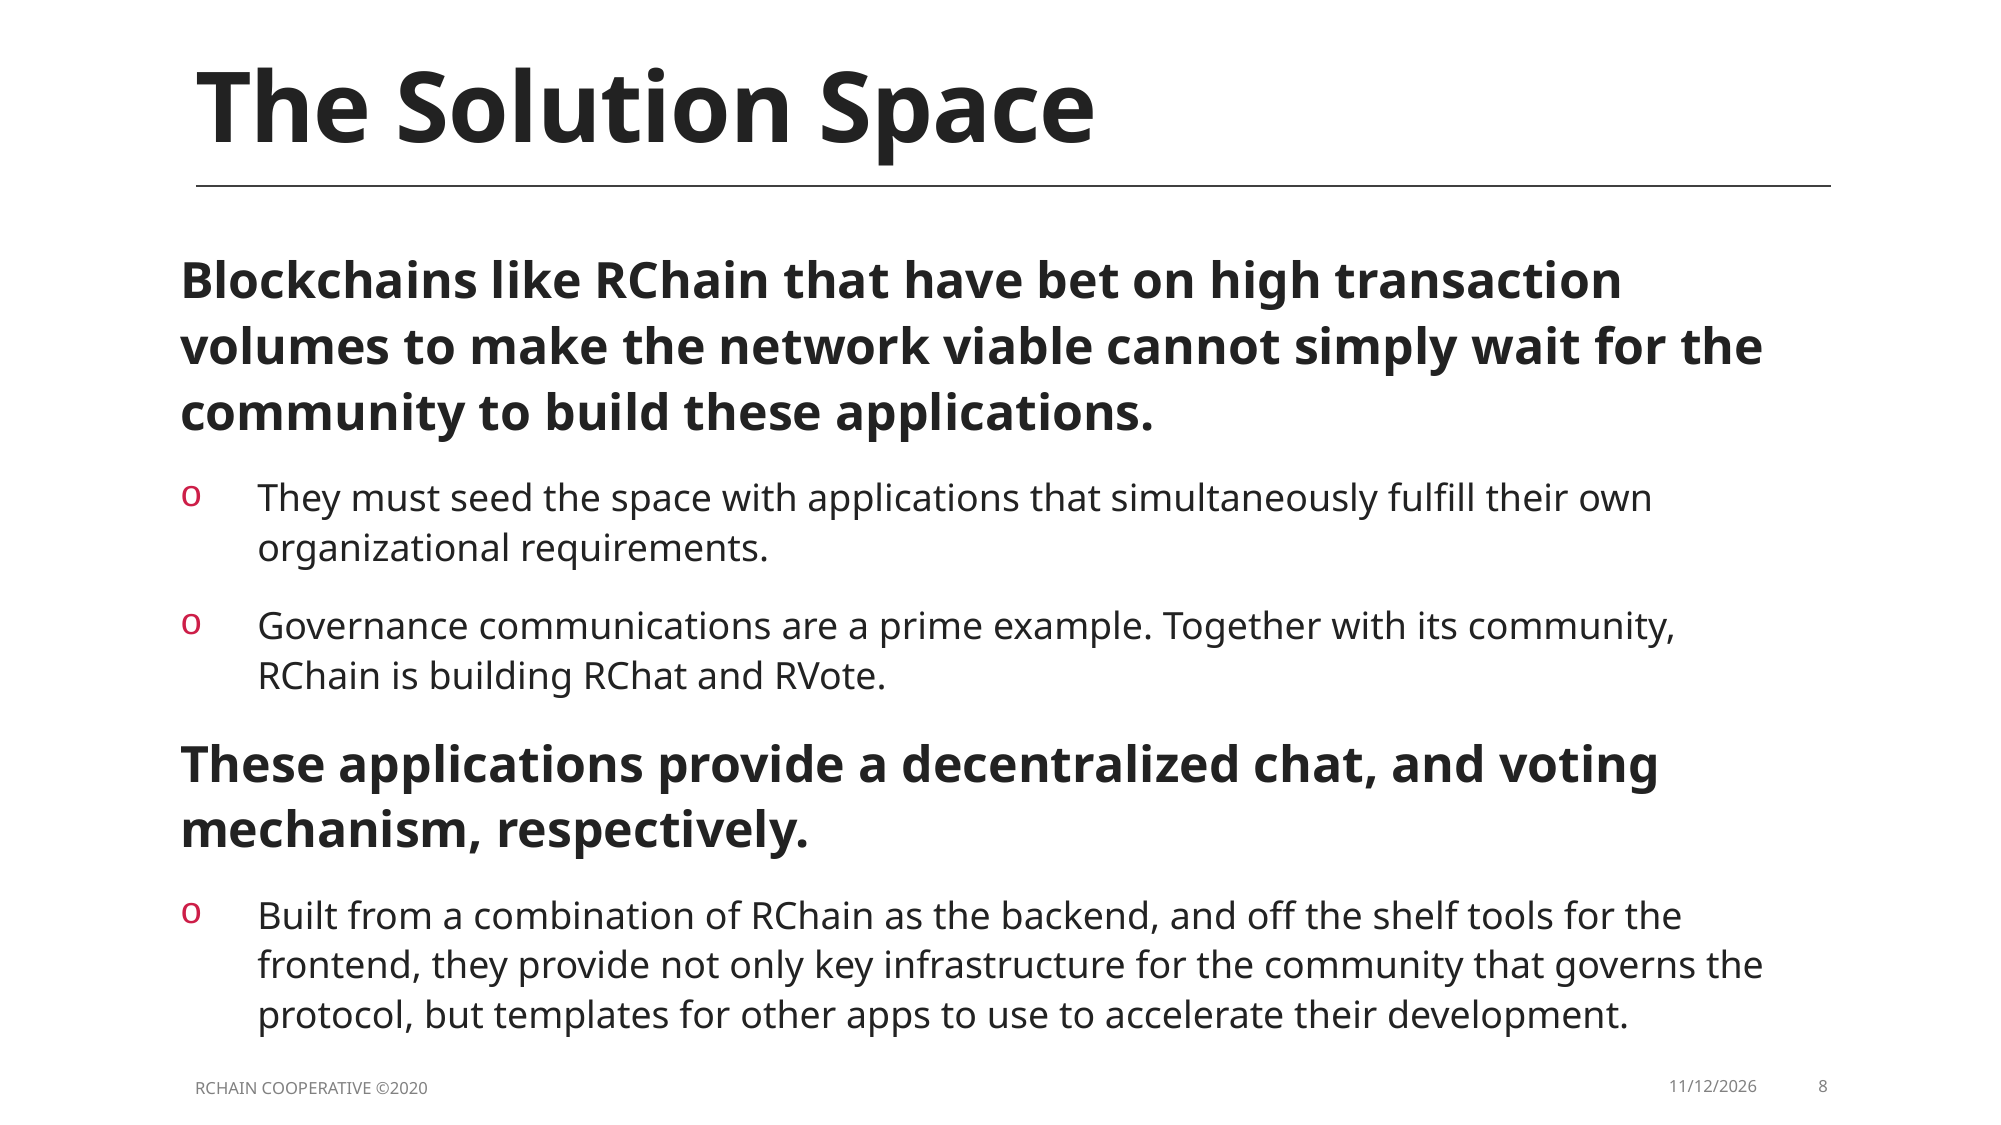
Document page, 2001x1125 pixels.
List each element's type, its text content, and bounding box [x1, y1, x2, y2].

slide_number 8 [1803, 1057, 1932, 1118]
footer Rchain Cooperative ©2020 [180, 1057, 1299, 1118]
title The Solution Space [180, 16, 1830, 172]
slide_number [1348, 1057, 1773, 1118]
list Blockchains like RChain that have bet on high transaction volumes to make the network viable cannot simply wait for the community to build these applications. They must seed the space with applications that simultaneously fulfill their own organizational requirements. Governance communications are a prime example. Together with its community, RChain is building RChat and RVote. These applications provide a decentralized chat, and voting mechanism, respectively. Built from a combination of RChain as the backend, and off the shelf tools for the frontend, they provide not only key infrastructure for the community that governs the protocol, but templates for other apps to use to accelerate their development. [179, 235, 1841, 605]
